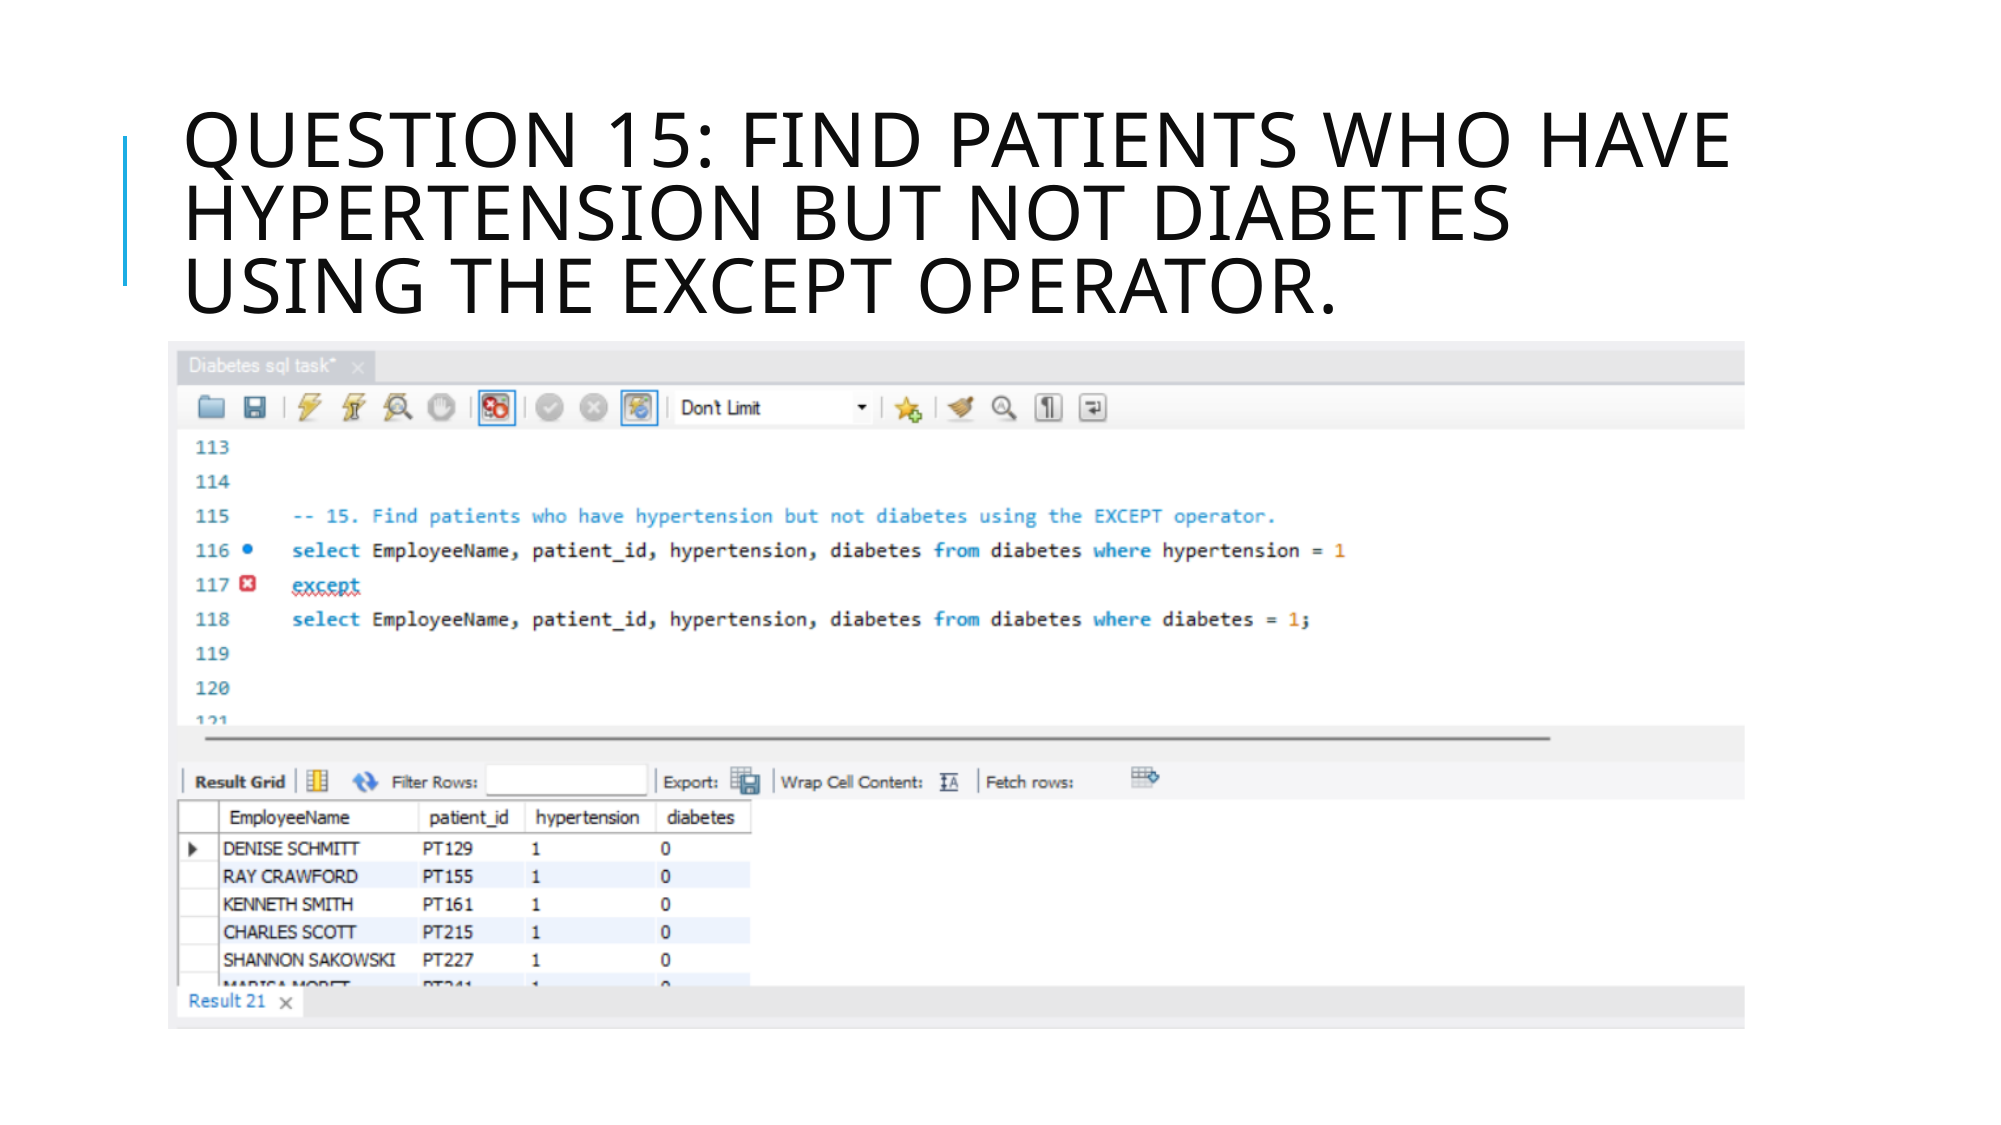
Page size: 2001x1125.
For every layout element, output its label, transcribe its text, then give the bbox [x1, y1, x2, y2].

picture [167, 341, 1745, 1030]
title Question 15: Find patients who have hypertension but not diabetes using the EXCEPT operator. [168, 96, 1763, 342]
